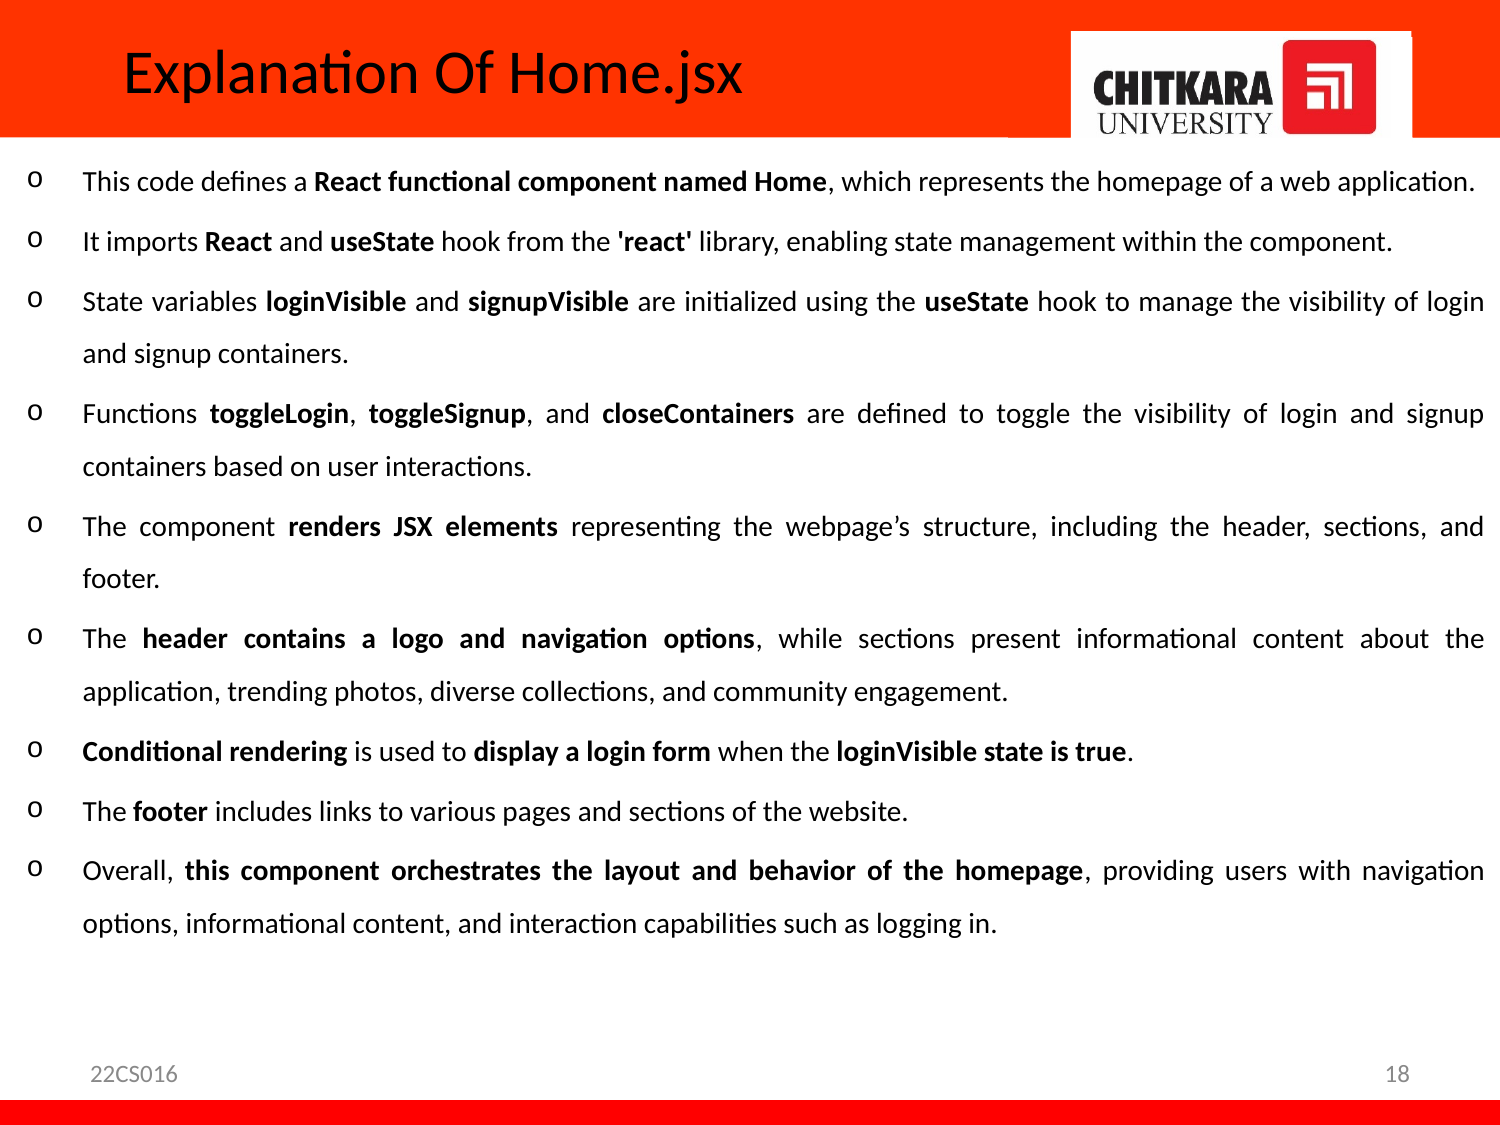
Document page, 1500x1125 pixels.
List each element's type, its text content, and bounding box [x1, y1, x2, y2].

slide_number 18 [1074, 1043, 1425, 1103]
list This code defines a React functional component named Home, which represents the homepage of a web application. It imports React and useState hook from the 'react' library, enabling state management within the component. State variables loginVisible and signupVisible are initialized using the useState hook to manage the visibility of login and signup containers. Functions toggleLogin, toggleSignup, and closeContainers are defined to toggle the visibility of login and signup containers based on user interactions. The component renders JSX elements representing the webpage’s structure, including the header, sections, and footer. The header contains a logo and navigation options, while sections present informational content about the application, trending photos, diverse collections, and community engagement. Conditional rendering is used to display a login form when the loginVisible state is true. The footer includes links to various pages and sections of the website. Overall, this component orchestrates the layout and behavior of the homepage, providing users with navigation options, informational content, and interaction capabilities such as logging in. [0, 137, 1500, 1043]
picture [1074, 37, 1391, 137]
slide_number 22CS016 [75, 1043, 425, 1103]
title Explanation Of Home.jsx [108, 0, 1063, 137]
